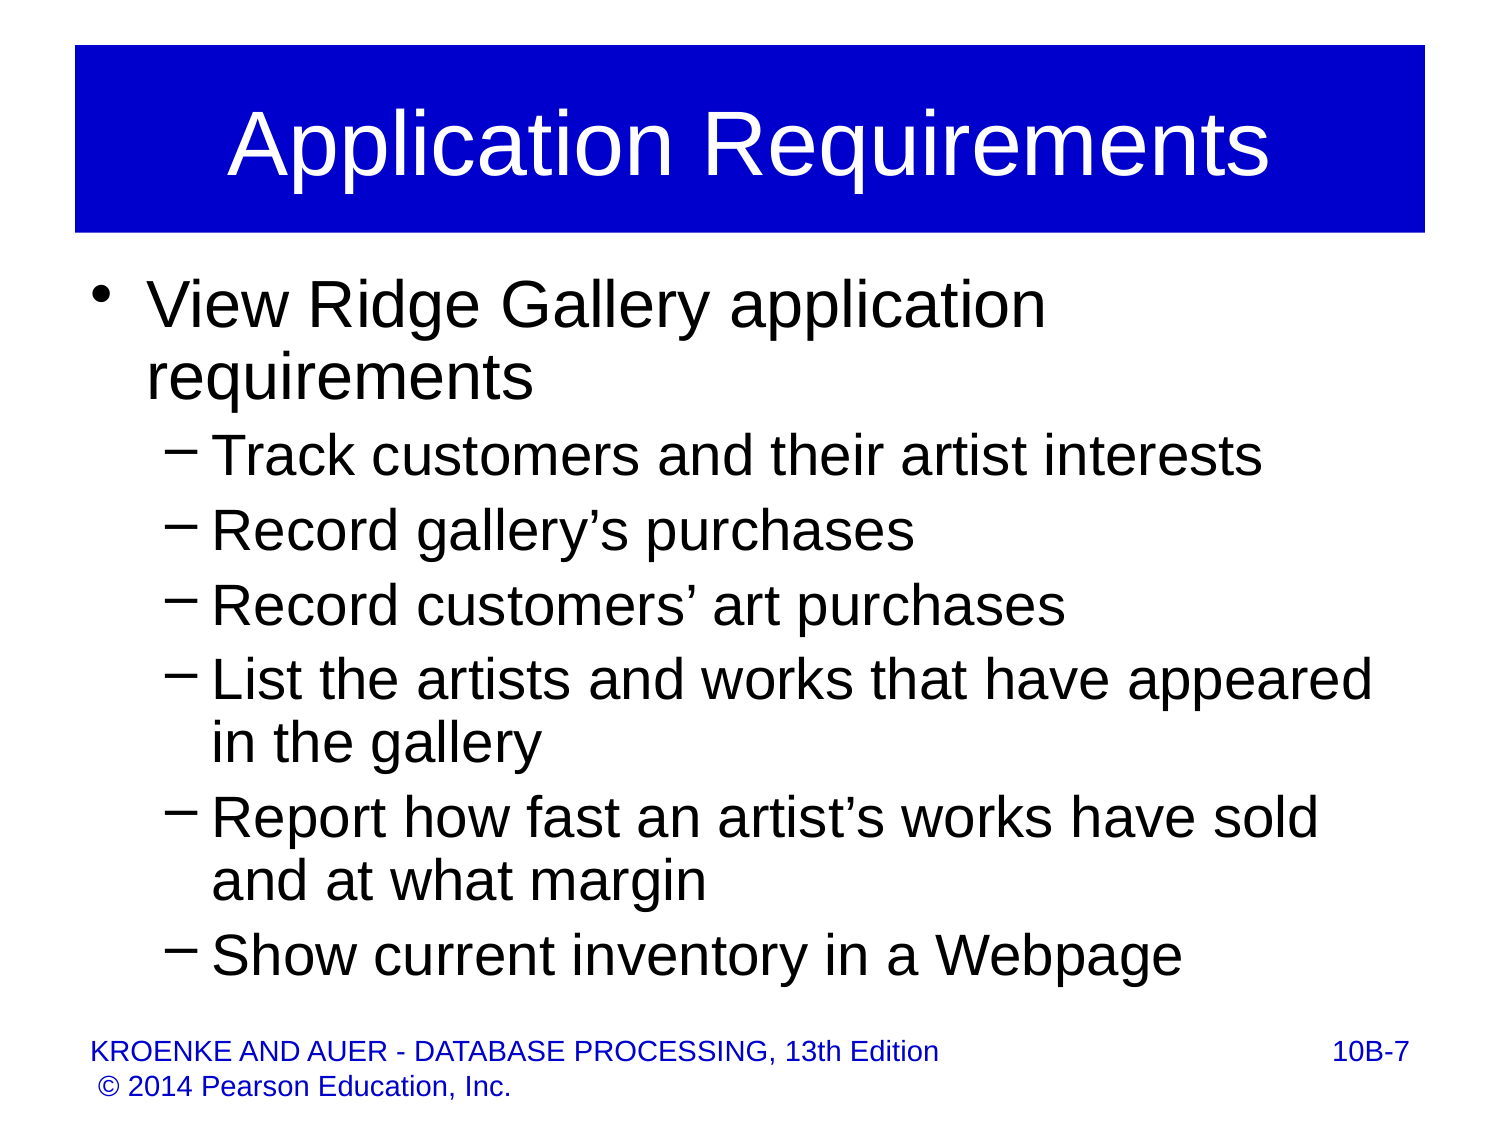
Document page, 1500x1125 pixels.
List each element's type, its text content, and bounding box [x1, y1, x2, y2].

list View Ridge Gallery application requirements Track customers and their artist interests Record gallery’s purchases Record customers’ art purchases List the artists and works that have appeared in the gallery Report how fast an artist’s works have sold and at what margin Show current inventory in a Webpage [75, 262, 1425, 1005]
title Application Requirements [75, 45, 1425, 233]
slide_number 10B-7 [1074, 1024, 1426, 1103]
footer KROENKE AND AUER - DATABASE PROCESSING, 13th Edition © 2014 Pearson Education, Inc. [74, 1024, 963, 1104]
